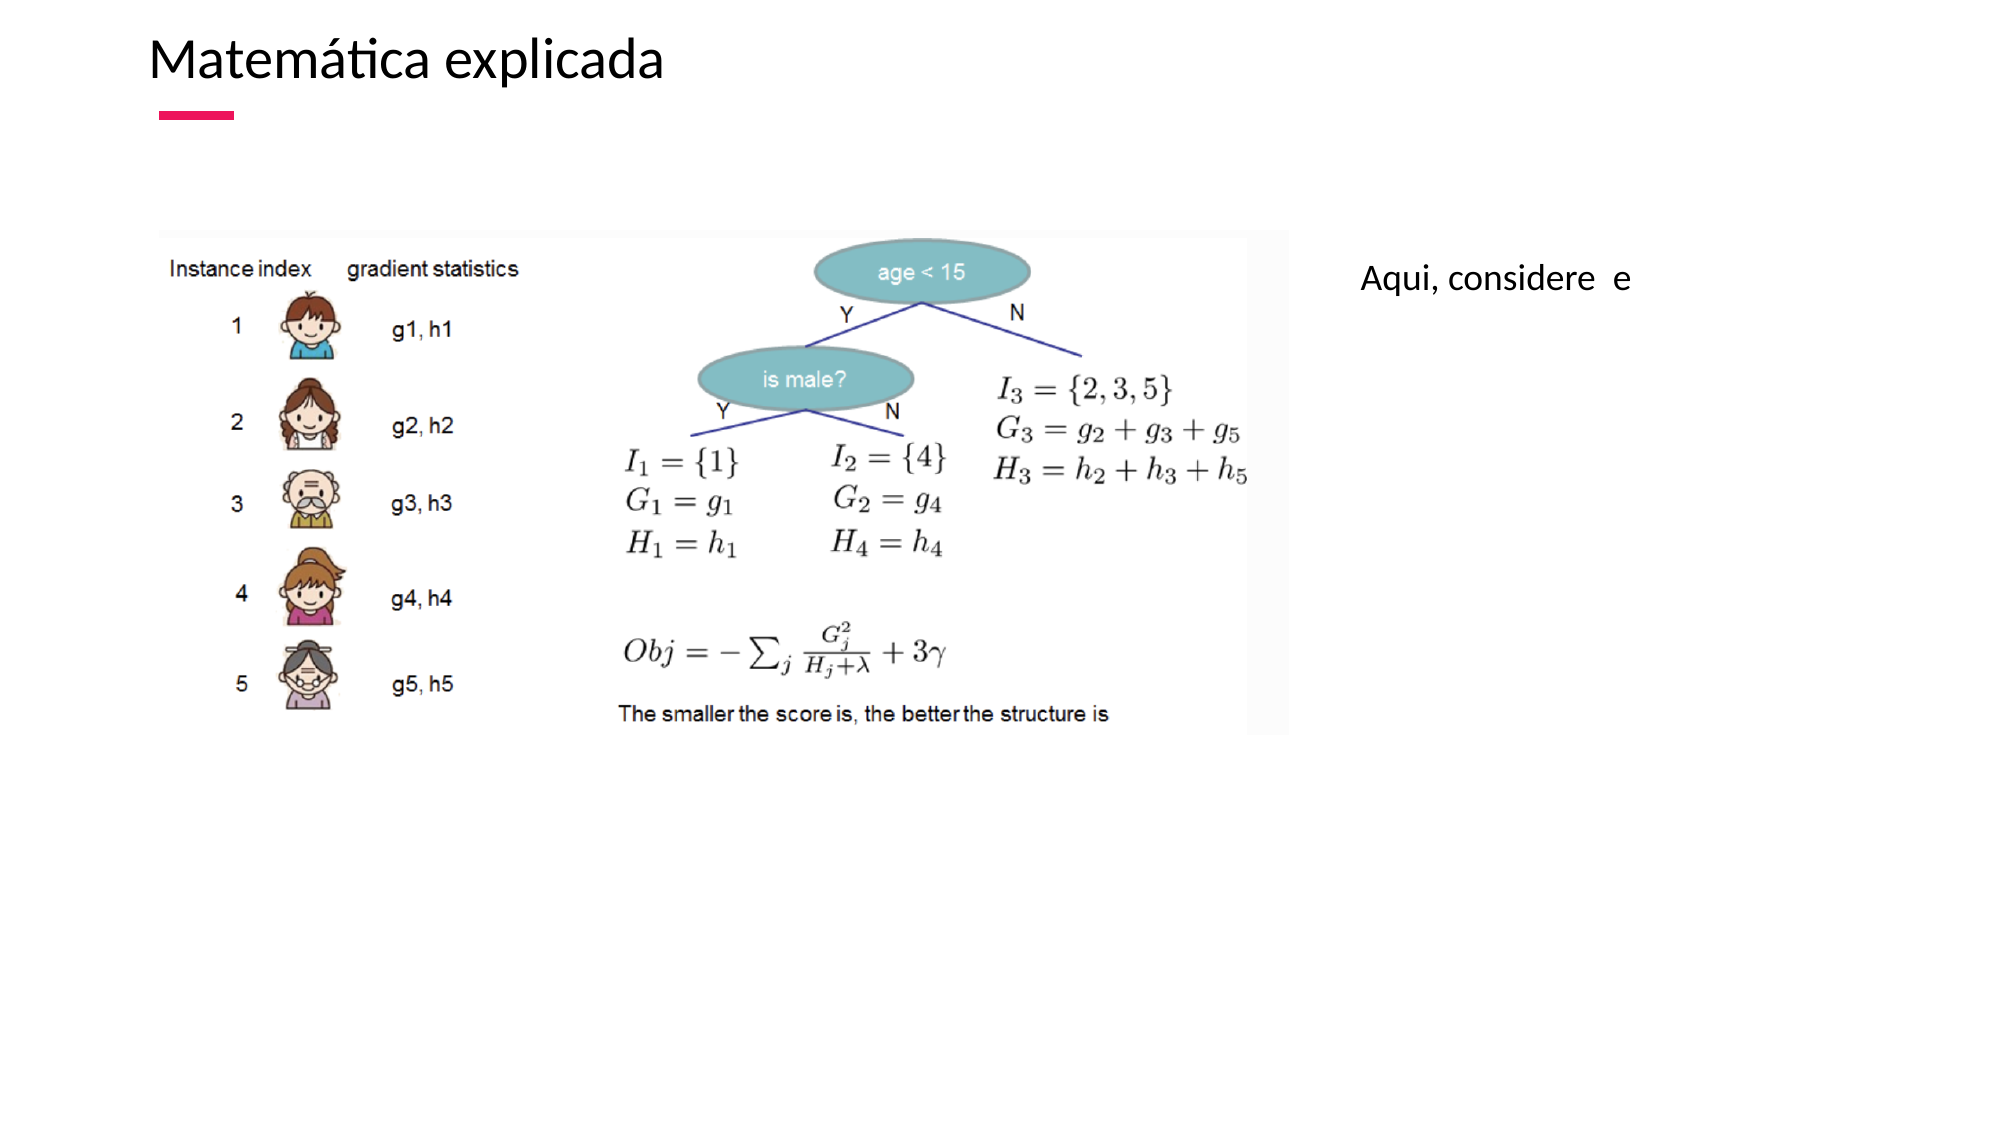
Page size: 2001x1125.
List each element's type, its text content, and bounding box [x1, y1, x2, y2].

picture [159, 230, 1289, 735]
text_box Matemática explicada [133, 13, 1132, 99]
